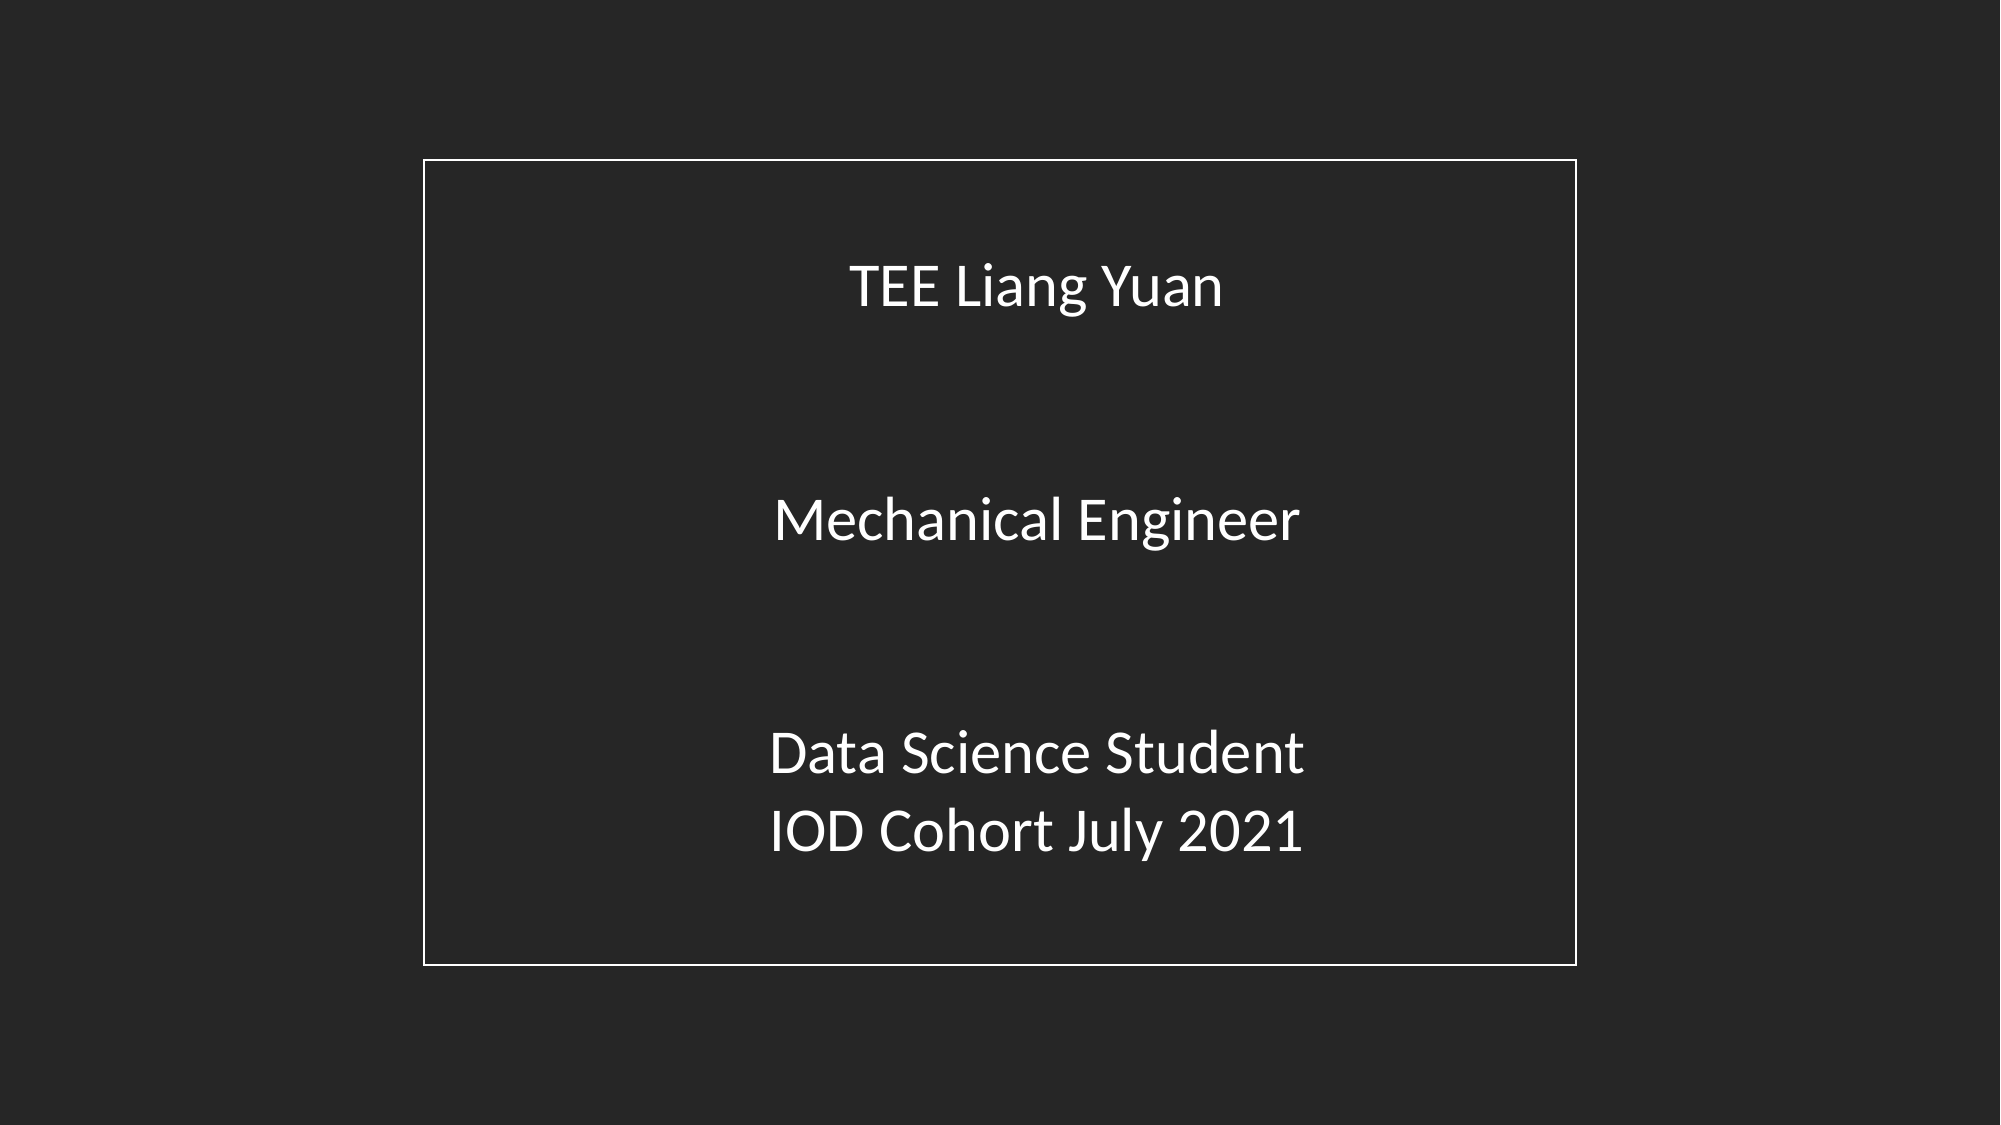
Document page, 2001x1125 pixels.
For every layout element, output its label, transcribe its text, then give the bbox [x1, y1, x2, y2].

list TEE Liang Yuan Mechanical Engineer Data Science Student IOD Cohort July 2021 [423, 159, 1577, 966]
